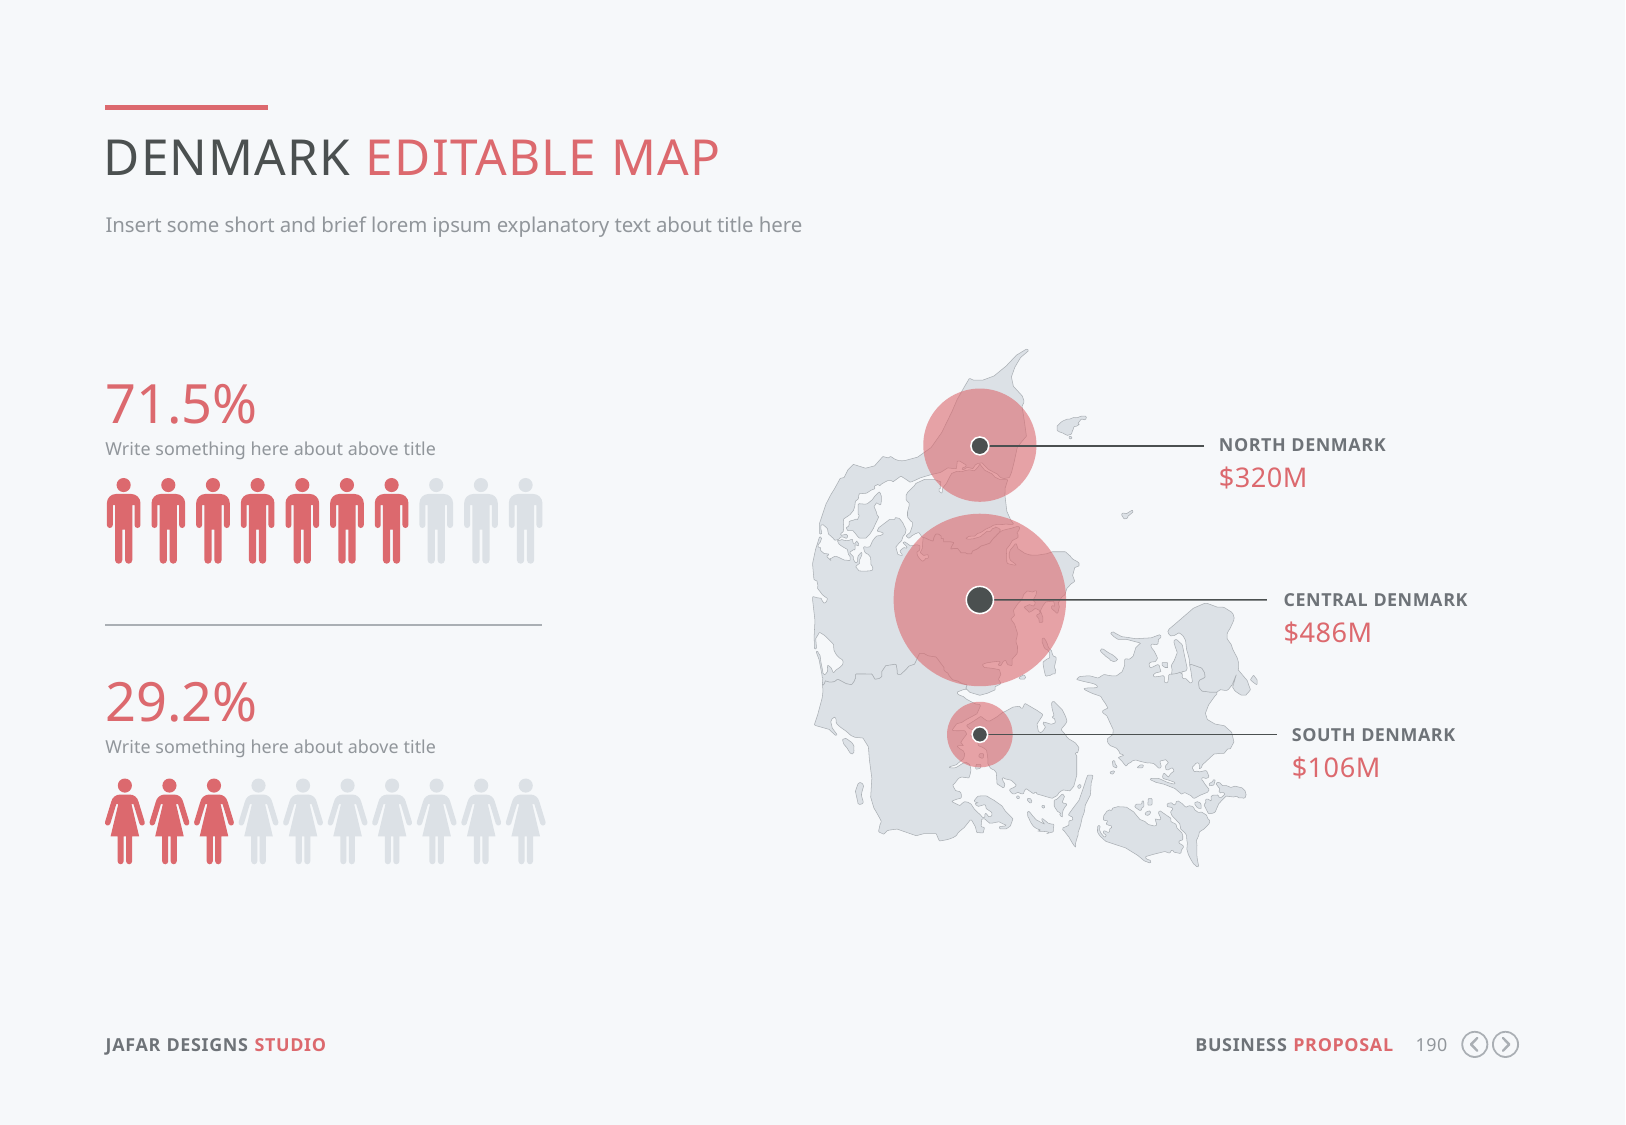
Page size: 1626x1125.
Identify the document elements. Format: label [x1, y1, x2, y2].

text_box [105, 369, 538, 459]
text_box [104, 778, 546, 865]
text_box [106, 477, 543, 564]
text_box [812, 349, 1398, 868]
list [103, 125, 1518, 188]
text_box [105, 667, 538, 758]
text_box [1291, 723, 1471, 784]
text_box [1283, 588, 1476, 649]
list [105, 209, 1519, 241]
